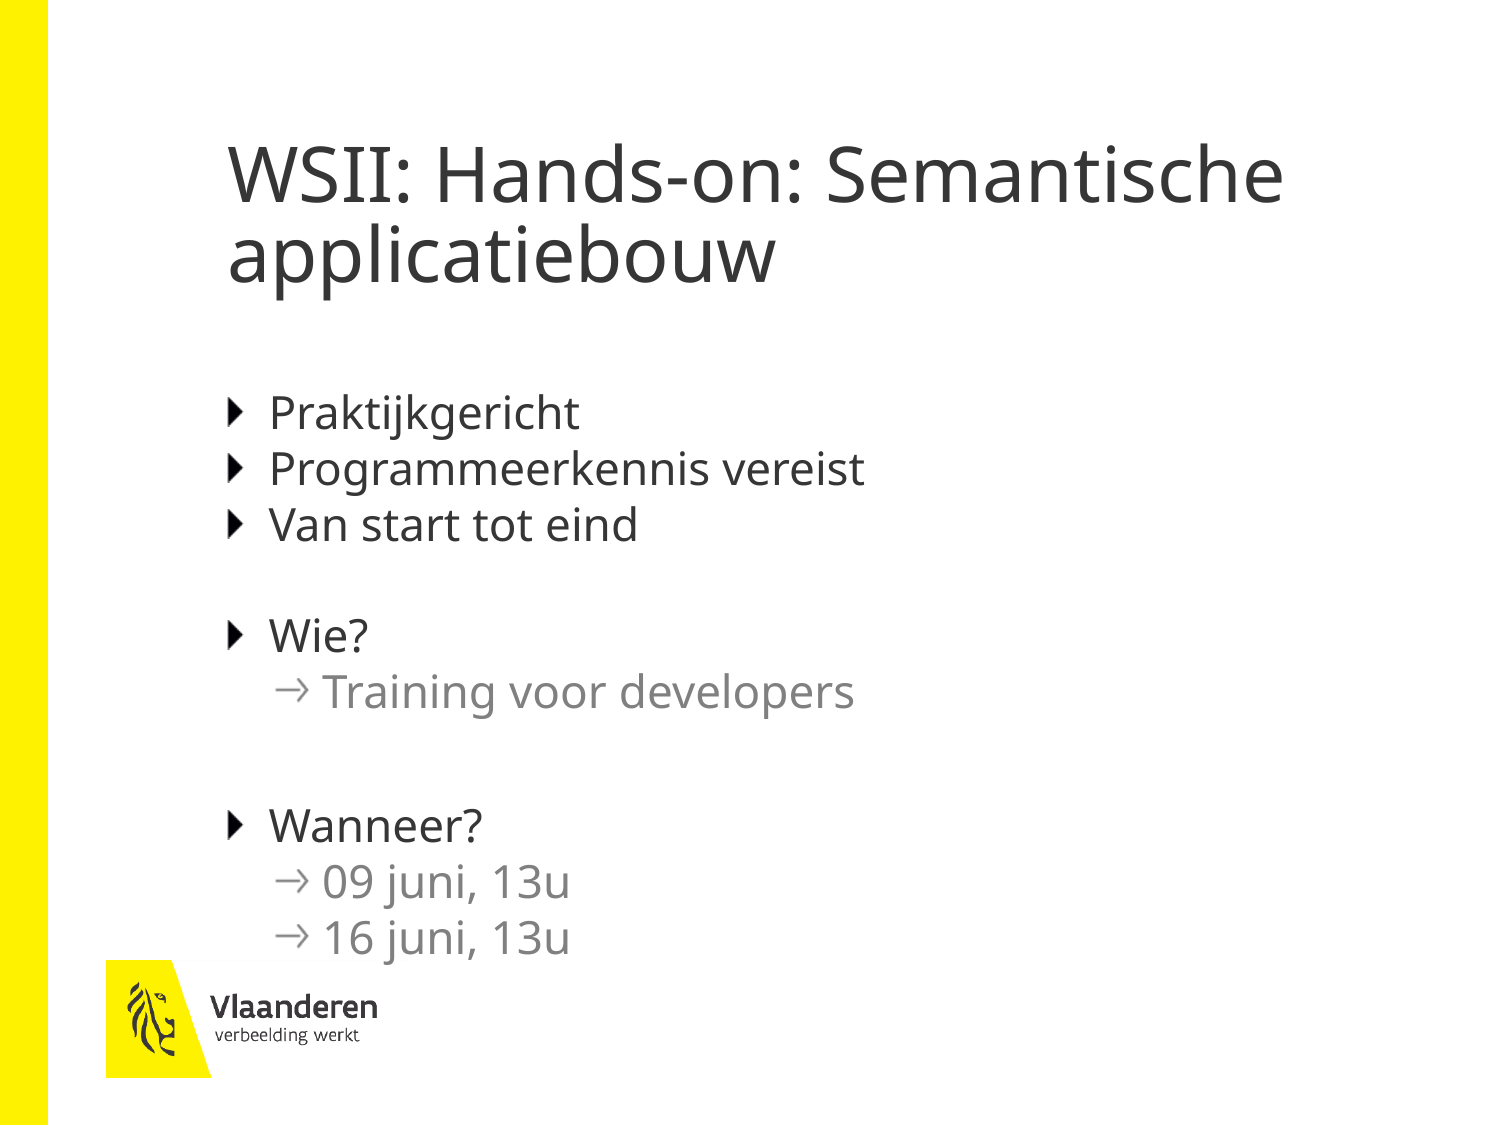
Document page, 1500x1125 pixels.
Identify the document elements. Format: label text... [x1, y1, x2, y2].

picture [227, 397, 269, 427]
picture [227, 509, 269, 539]
picture [227, 620, 269, 650]
picture [227, 453, 269, 483]
list Praktijkgericht Programmeerkennis vereist Van start tot eind Wie? Training voor developers Wanneer? 09 juni, 13u 16 juni, 13u [212, 314, 1430, 917]
picture [227, 810, 269, 840]
picture [274, 924, 322, 949]
picture [106, 960, 408, 1078]
picture [274, 869, 322, 894]
title WSII: Hands-on: Semantische applicatiebouw [212, 124, 1430, 308]
picture [274, 678, 322, 703]
